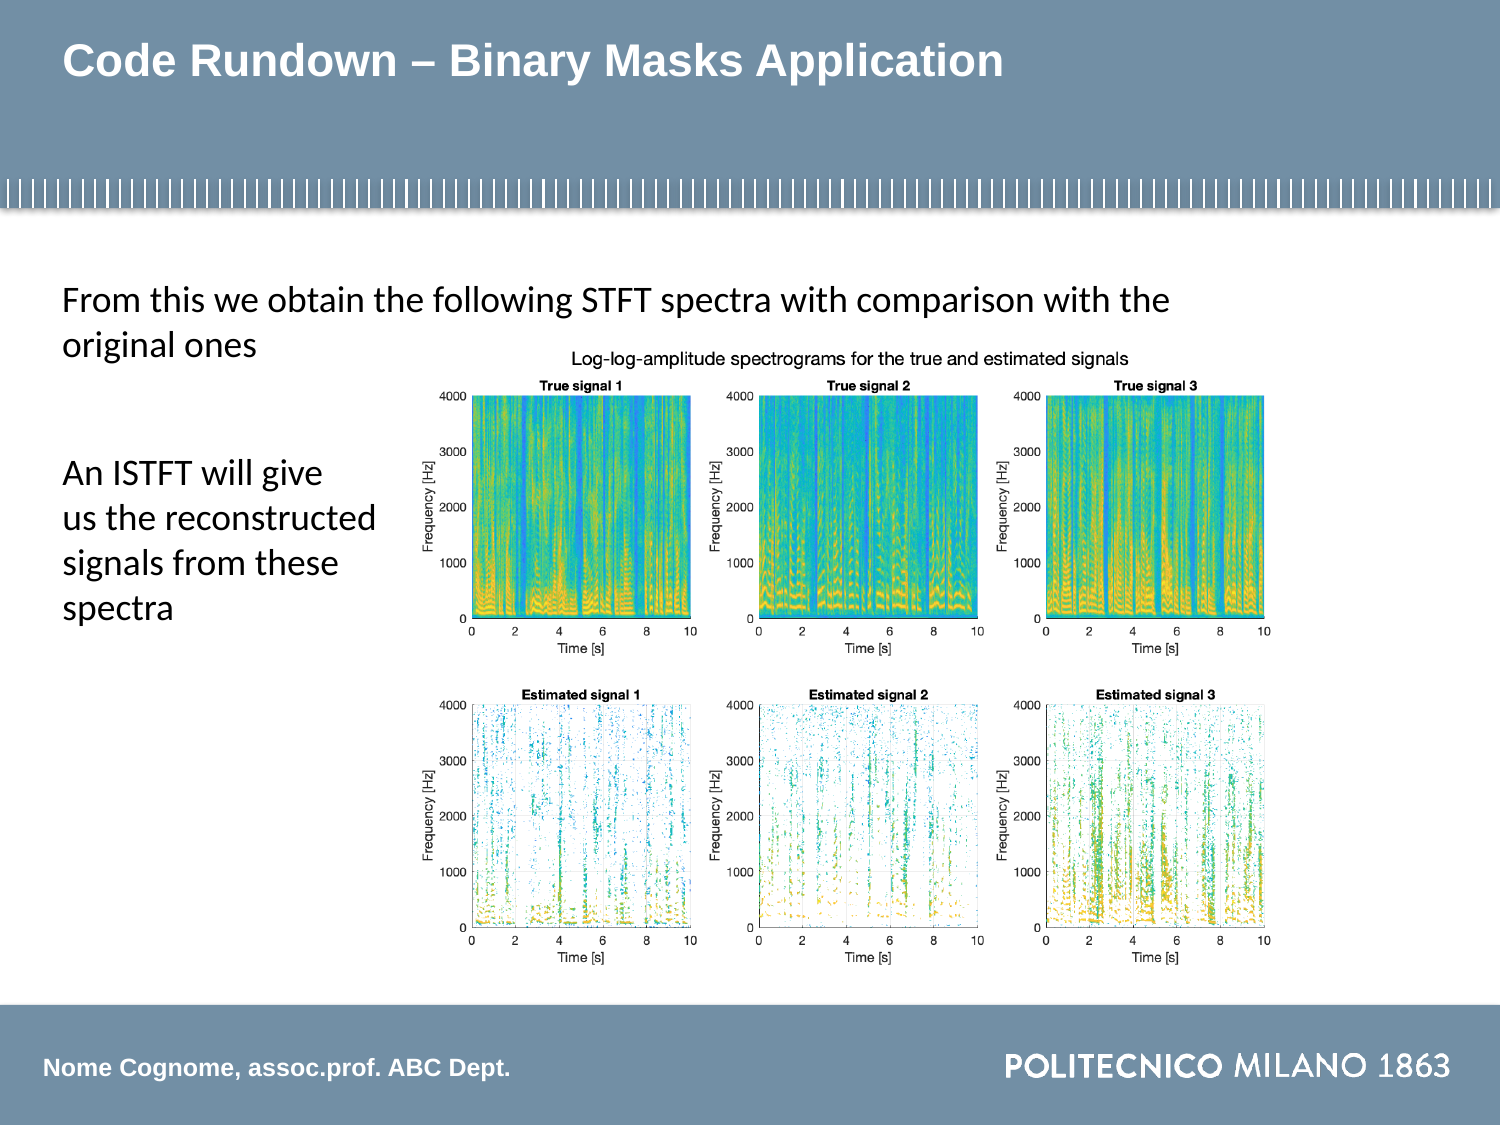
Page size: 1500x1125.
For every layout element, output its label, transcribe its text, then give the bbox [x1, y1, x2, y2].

picture [339, 325, 1361, 999]
picture [999, 1041, 1456, 1089]
text_box From this we obtain the following STFT spectra with comparison with the original ones [47, 267, 1215, 373]
text_box An ISTFT will give us the reconstructed signals from these spectra [47, 440, 334, 636]
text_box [45, 1068, 505, 1074]
title Code Rundown – Binary Masks Application [47, 22, 1455, 161]
